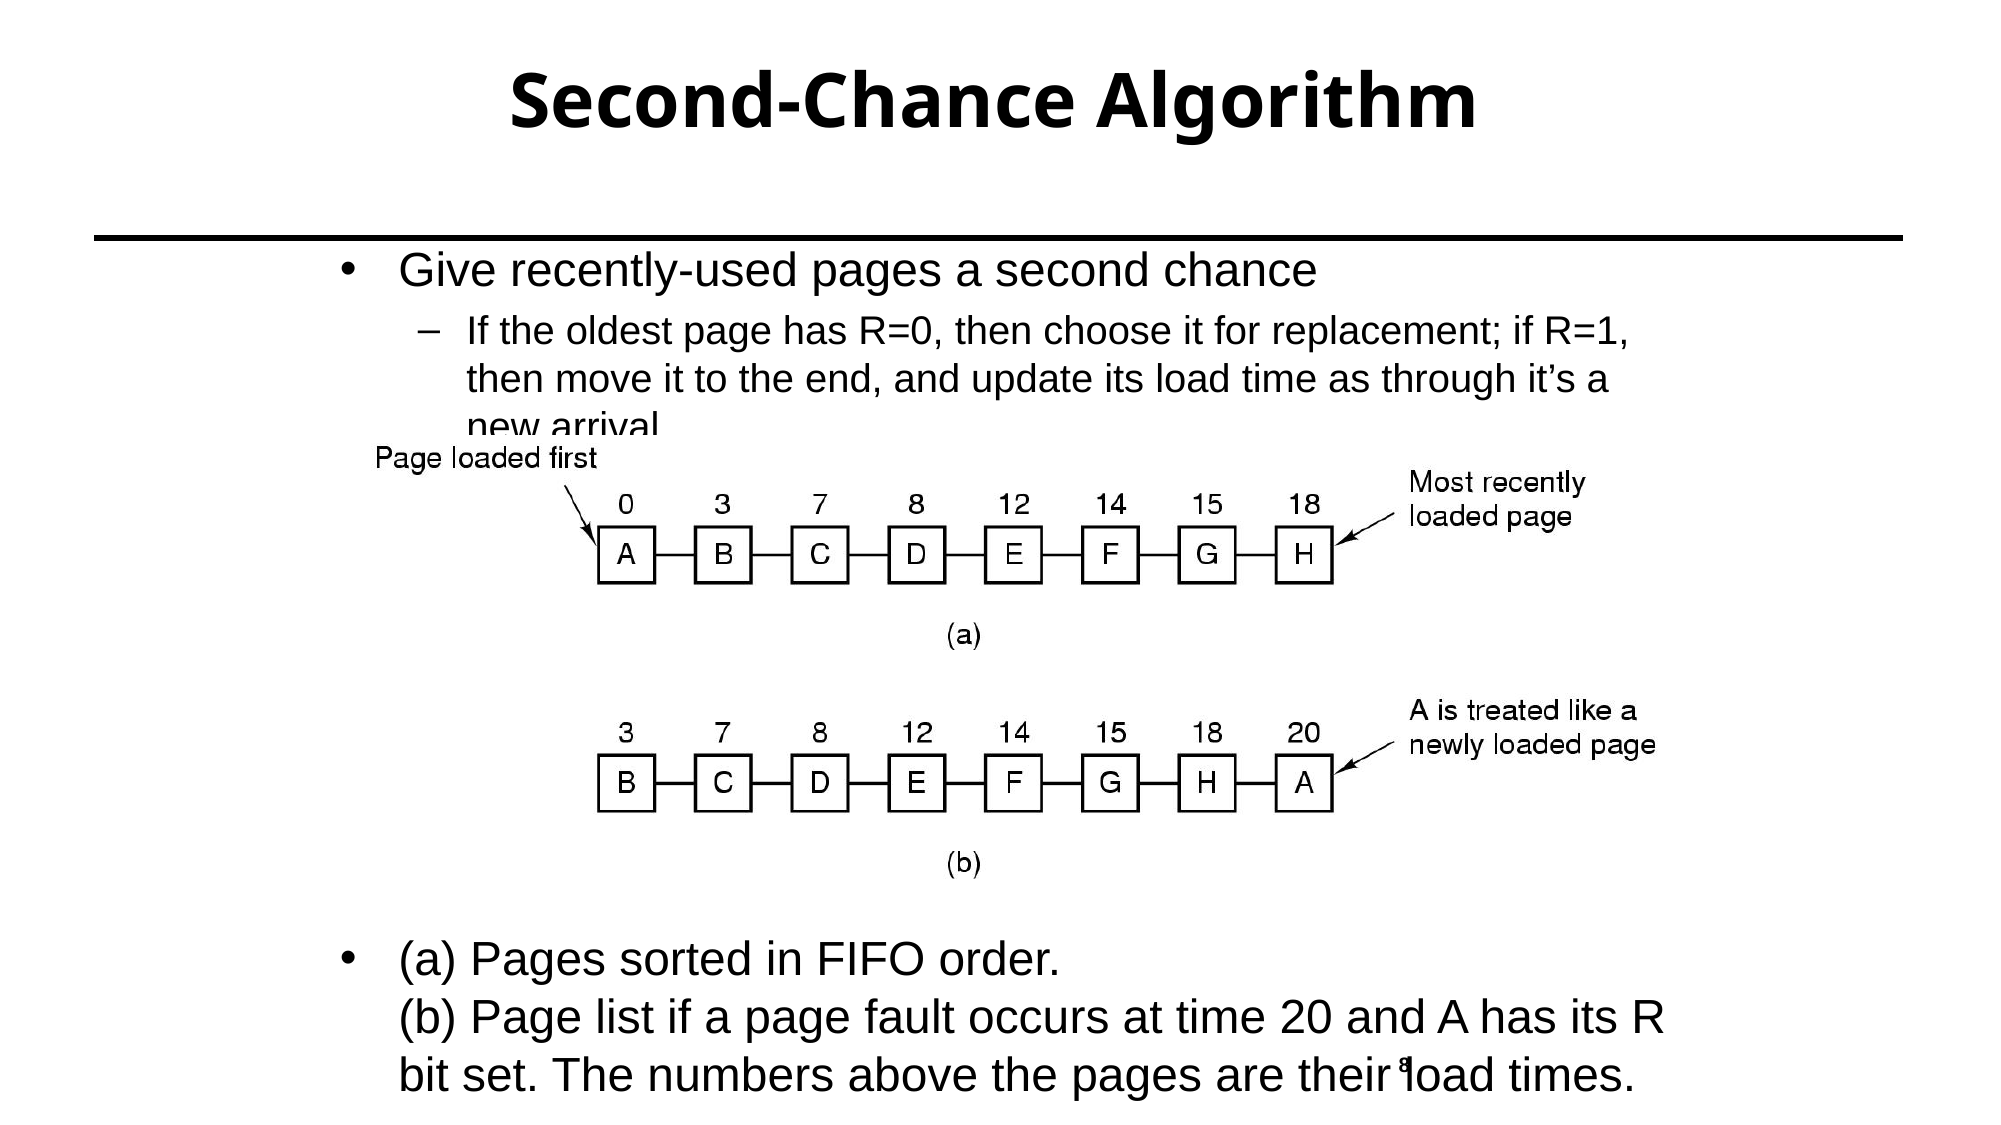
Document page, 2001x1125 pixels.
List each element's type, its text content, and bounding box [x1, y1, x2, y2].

title Second-Chance Algorithm [71, 45, 1918, 152]
list Give recently-used pages a second chance If the oldest page has R=0, then choose it for replacement; if R=1, then move it to the end, and update its load time as through it’s a new arrival (a) Pages sorted in FIFO order. (b) Page list if a page fault occurs at time 20 and A has its R bit set. The numbers above the pages are their load times. [324, 231, 1688, 1125]
picture [371, 435, 1664, 880]
slide_number 8 [1112, 1044, 1425, 1119]
